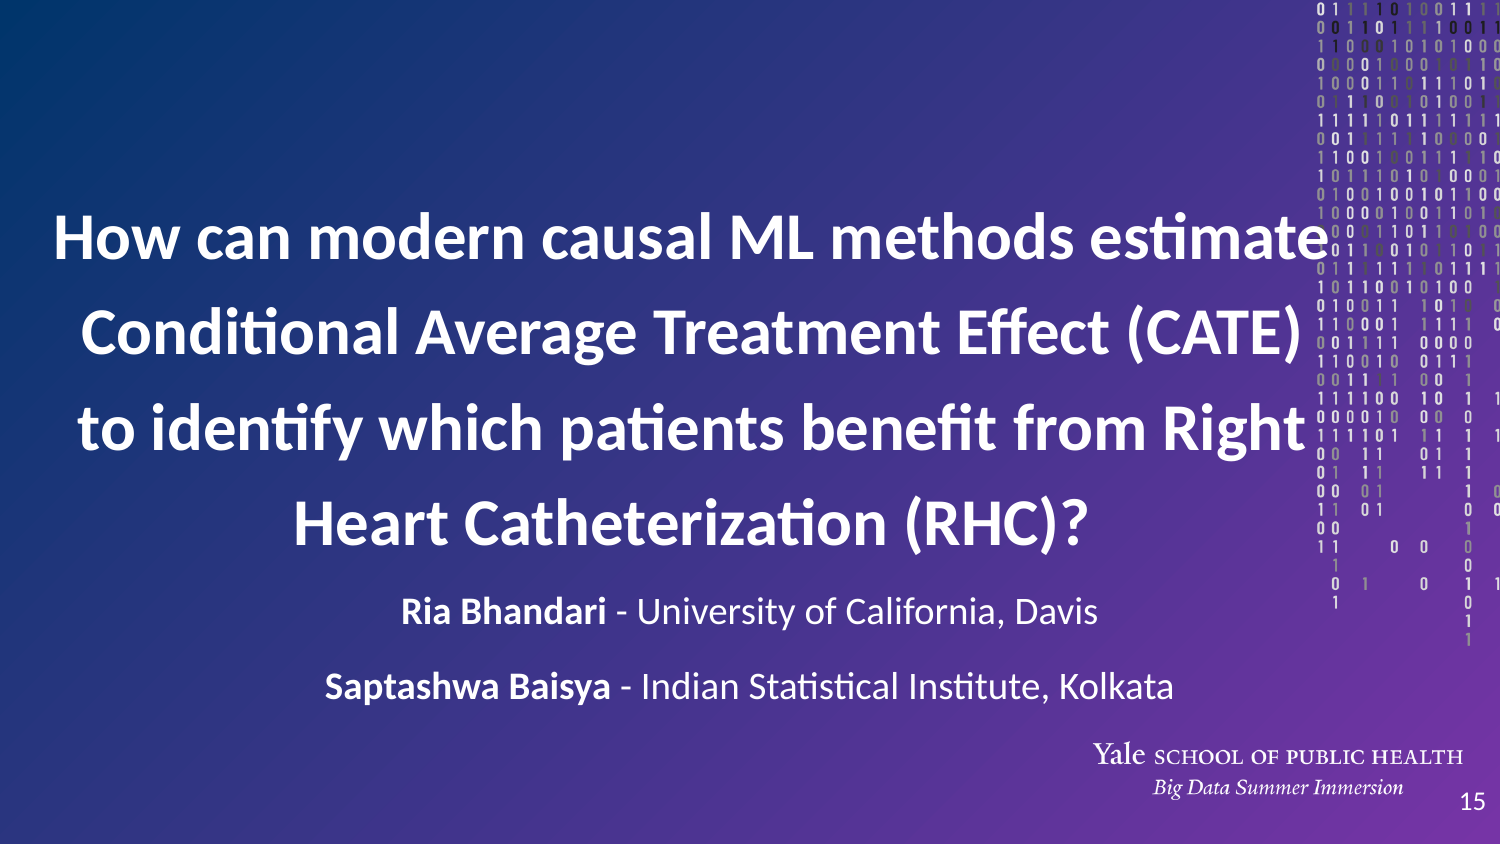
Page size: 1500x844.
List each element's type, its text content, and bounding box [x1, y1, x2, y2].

title How can modern causal ML methods estimate Conditional Average Treatment Effect (CATE) to identify which patients benefit from Right Heart Catheterization (RHC)? [45, 221, 1340, 591]
title How can modern causal ML methods estimate Conditional Average Treatment Effect (CATE) to identify which patients benefit from Right Heart Catheterization (RHC)? [45, 654, 1340, 658]
list Ria Bhandari - University of California, Davis Saptashwa Baisya - Indian Statistical Institute, Kolkata [45, 591, 1455, 654]
picture [1092, 741, 1463, 800]
slide_number ‹#› [1403, 779, 1494, 844]
picture [1310, 0, 1500, 685]
